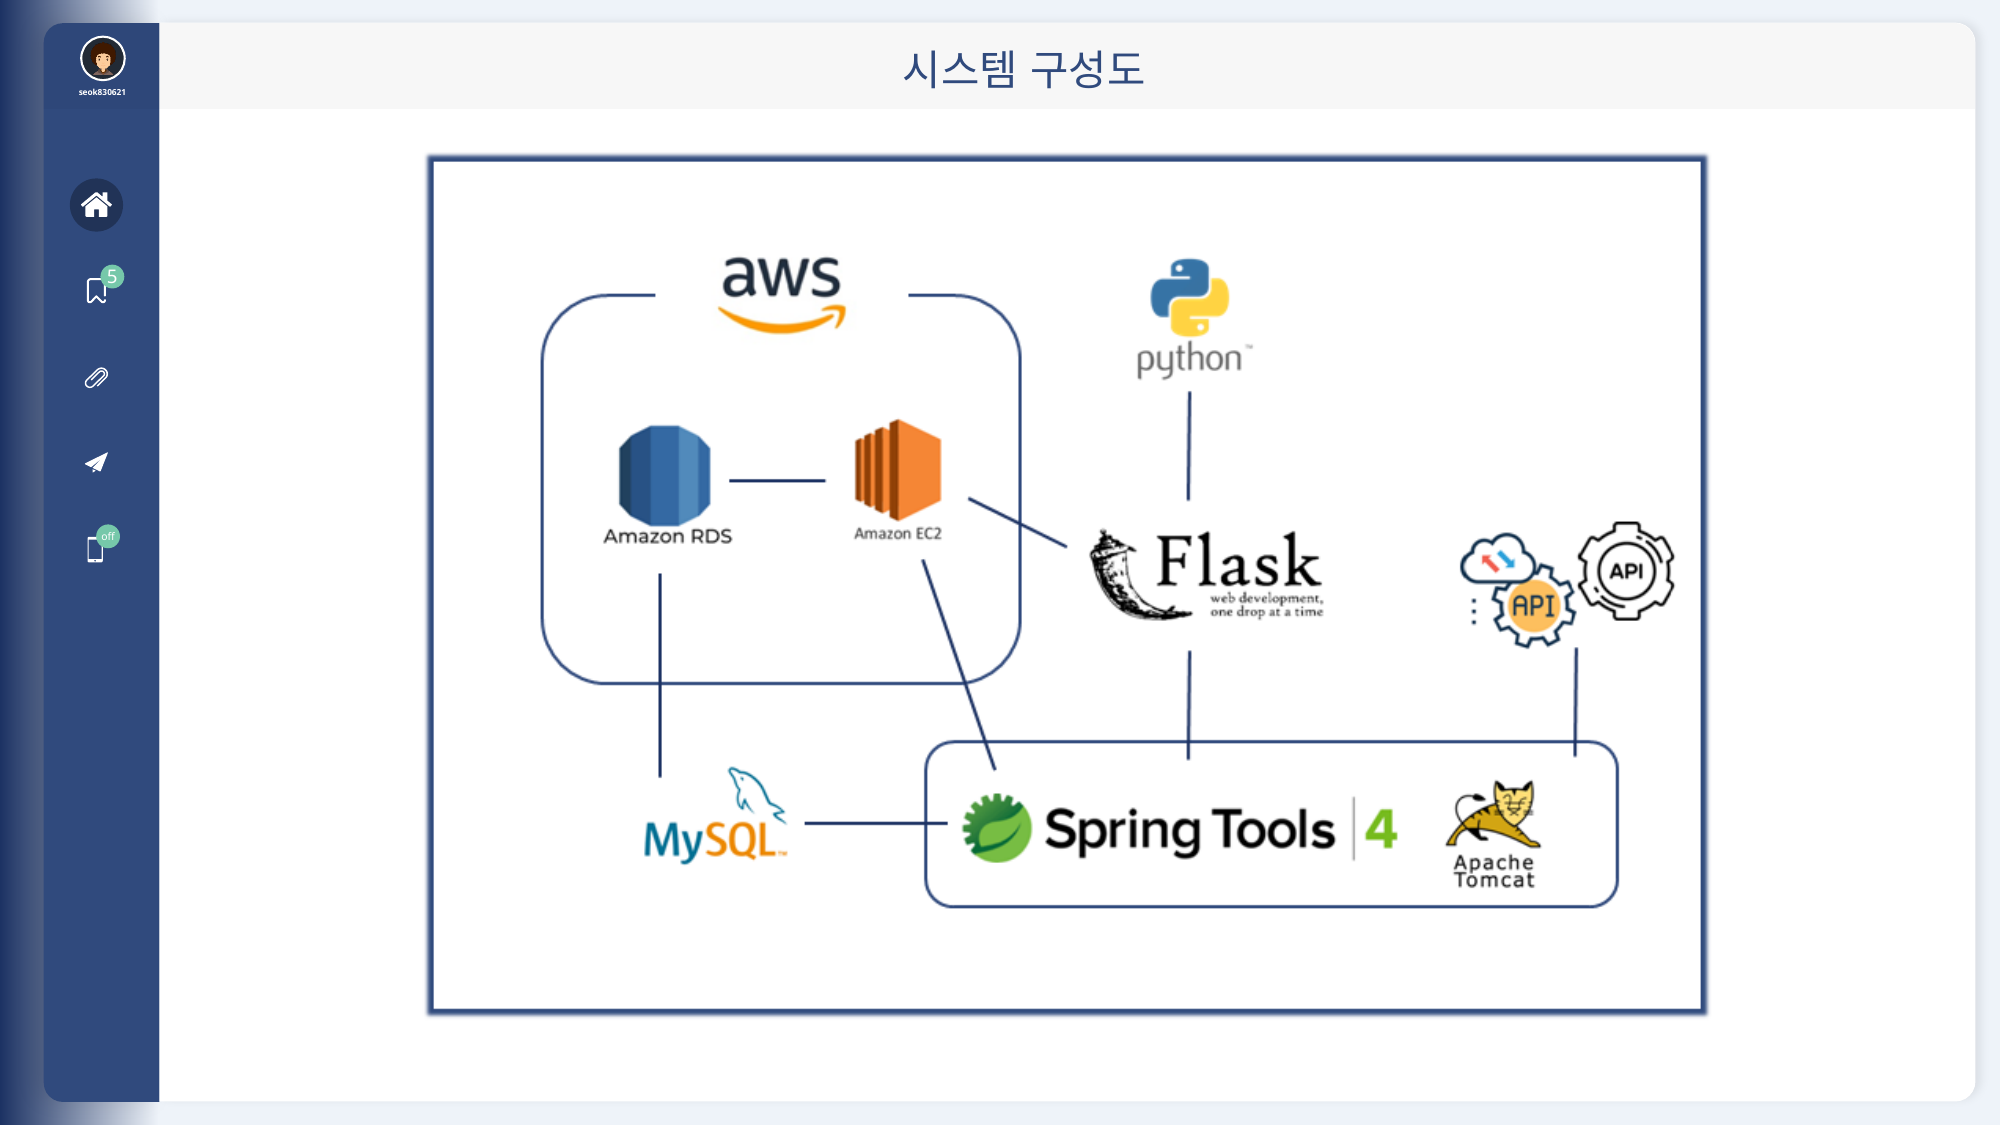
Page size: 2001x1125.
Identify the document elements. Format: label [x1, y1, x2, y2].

text_box [43, 22, 1976, 1102]
picture [401, 140, 1734, 1039]
